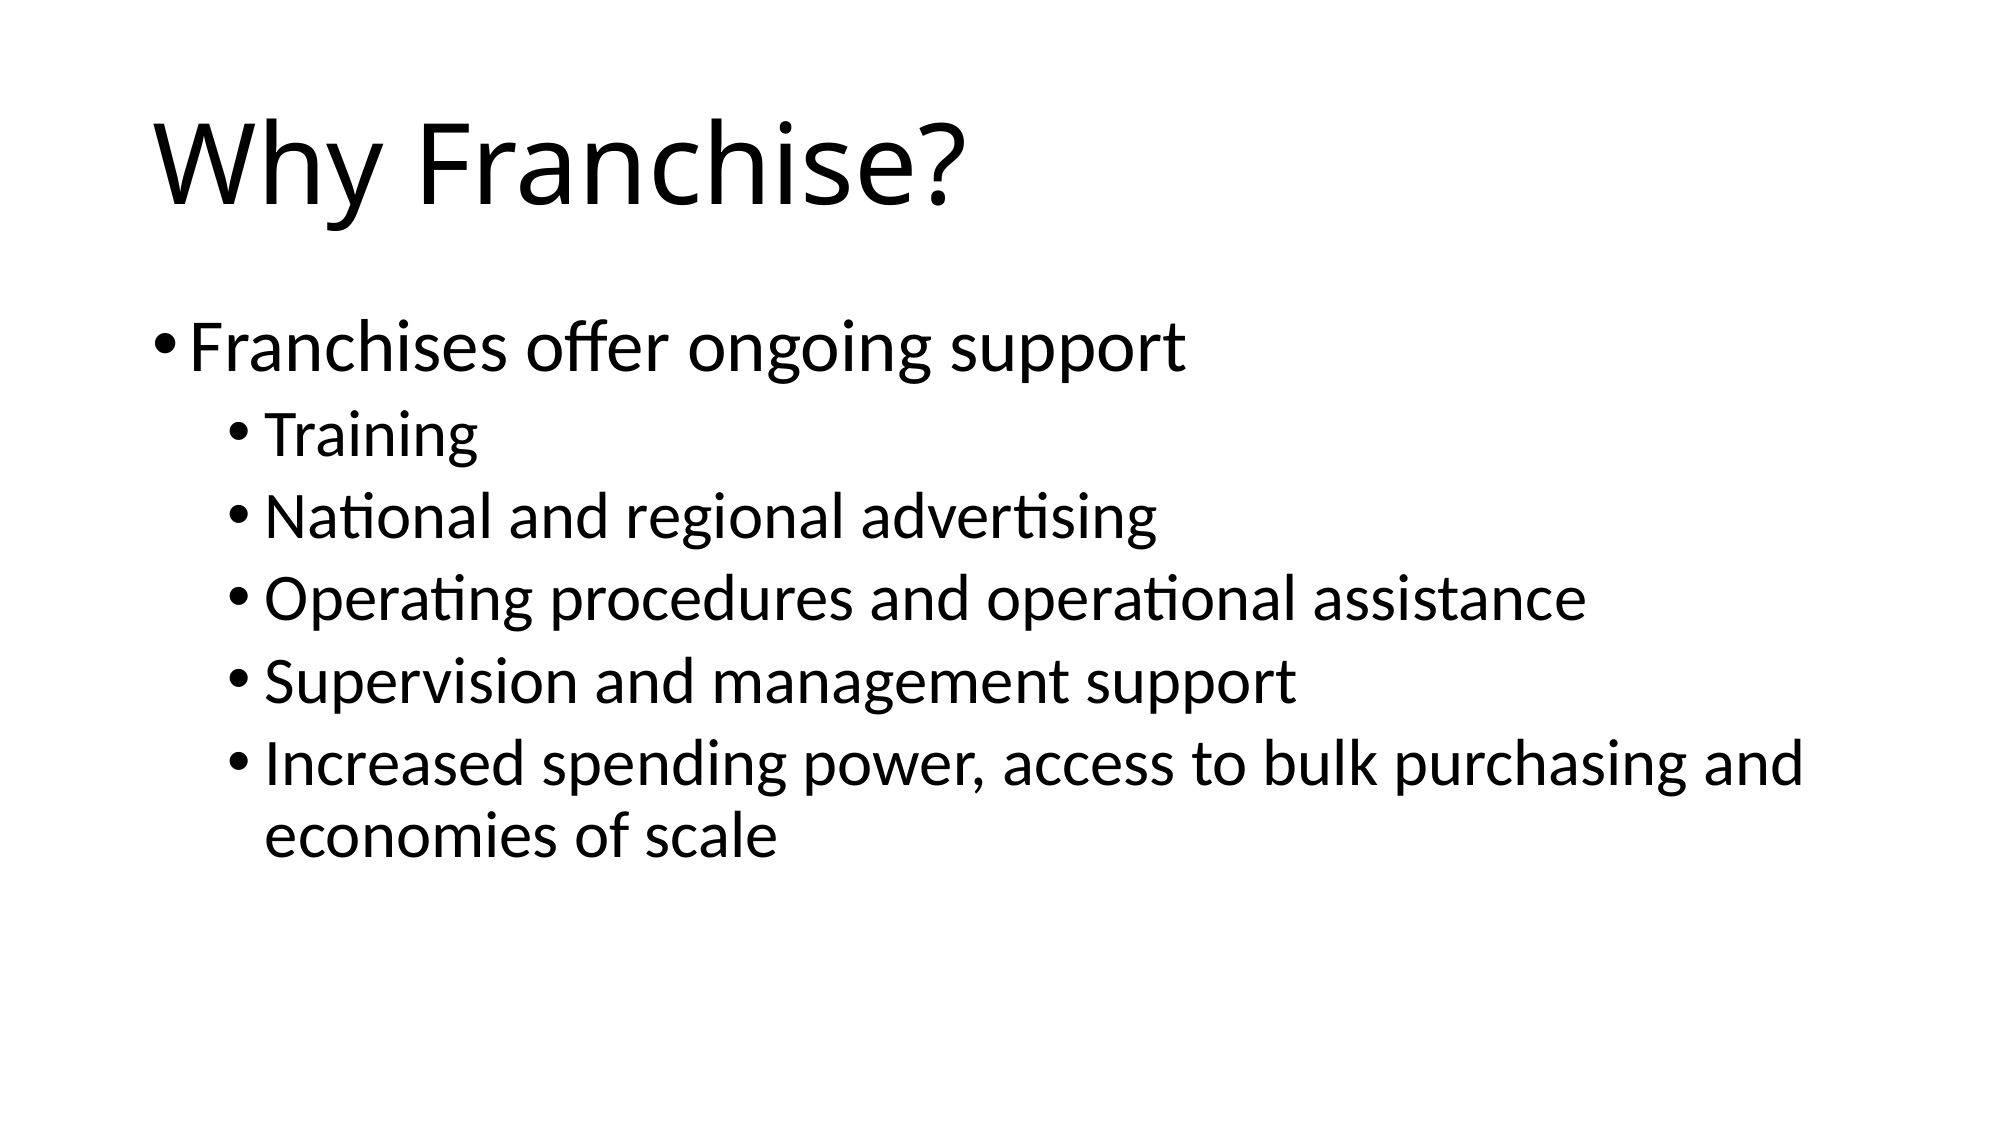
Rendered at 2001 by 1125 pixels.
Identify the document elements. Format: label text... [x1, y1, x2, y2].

list Franchises offer ongoing support Training National and regional advertising Operating procedures and operational assistance Supervision and management support Increased spending power, access to bulk purchasing and economies of scale [137, 299, 1863, 1014]
title Why Franchise? [137, 59, 1863, 278]
